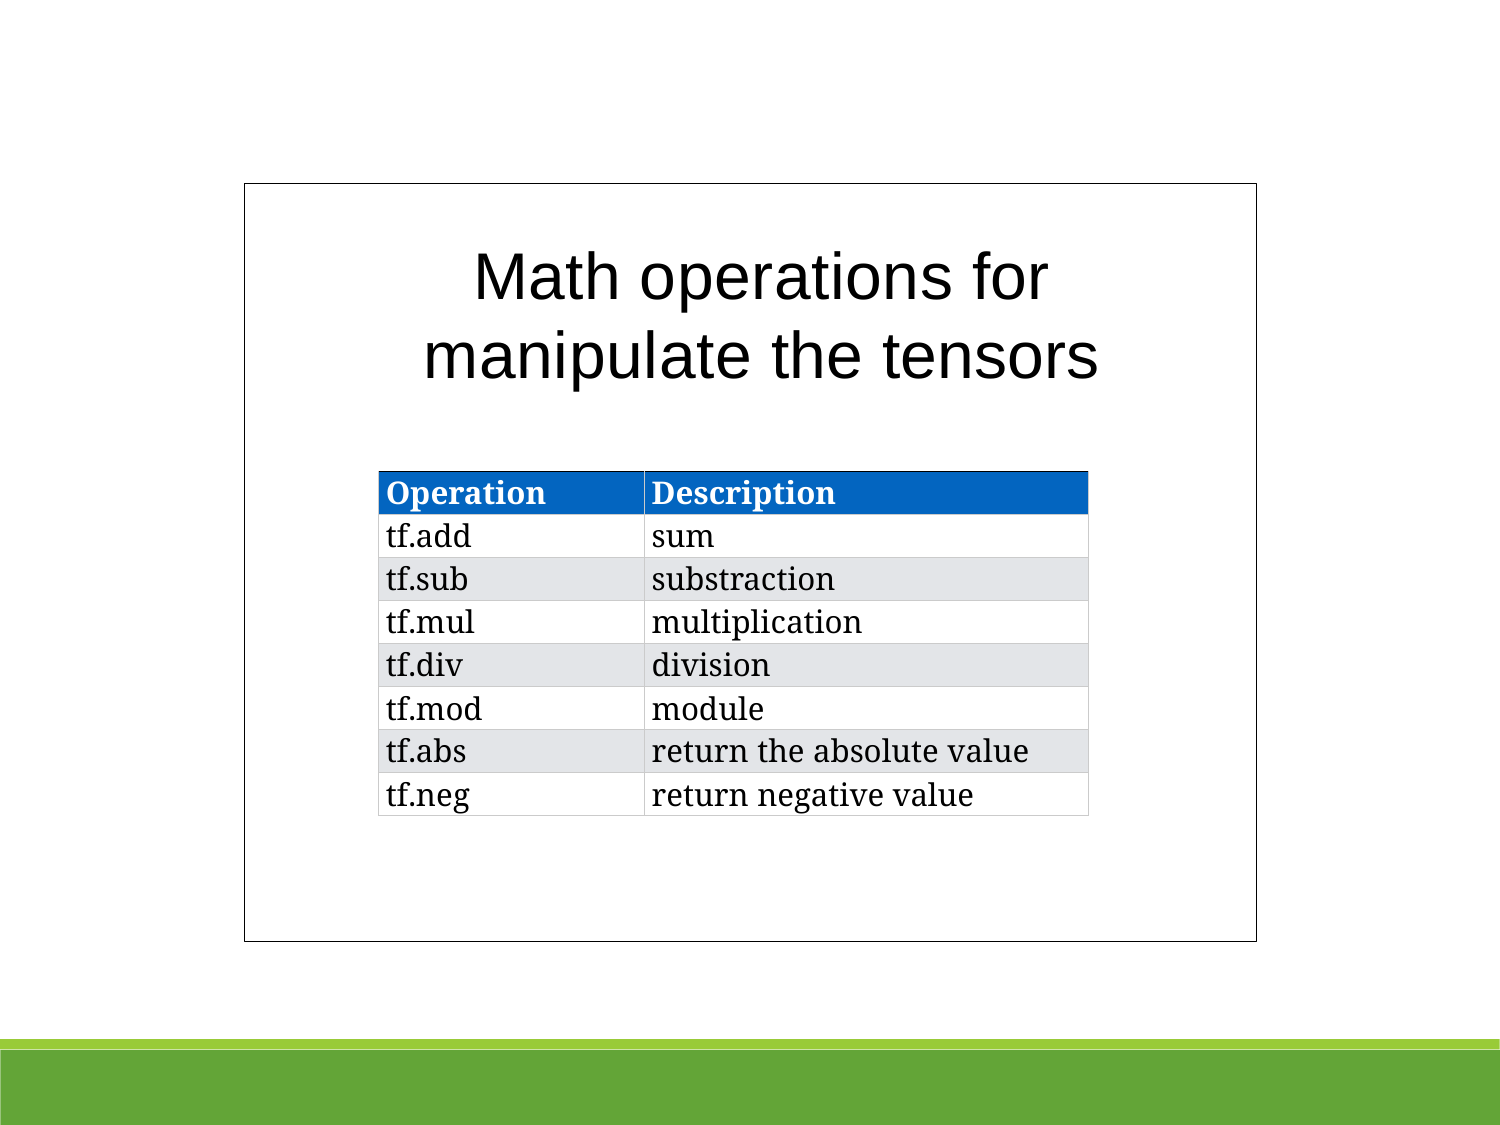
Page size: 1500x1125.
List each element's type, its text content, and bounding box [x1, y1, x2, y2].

text_box [243, 183, 1257, 942]
table_cell return the absolute value [645, 730, 1088, 772]
table_cell division [645, 644, 1088, 686]
table_cell module [645, 687, 1088, 729]
table_cell tf.neg [379, 773, 644, 815]
table_cell tf.abs [379, 730, 644, 772]
table_cell substraction [645, 558, 1088, 600]
table_cell tf.mul [379, 601, 644, 643]
table_cell tf.mod [379, 687, 644, 729]
table_cell return negative value [645, 773, 1088, 815]
table_cell tf.sub [379, 558, 644, 600]
table_header Operation [379, 472, 644, 514]
table_header Description [645, 472, 1088, 514]
table_cell sum [645, 515, 1088, 557]
table_cell tf.div [379, 644, 644, 686]
table_cell multiplication [645, 601, 1088, 643]
table_cell tf.add [379, 515, 644, 557]
